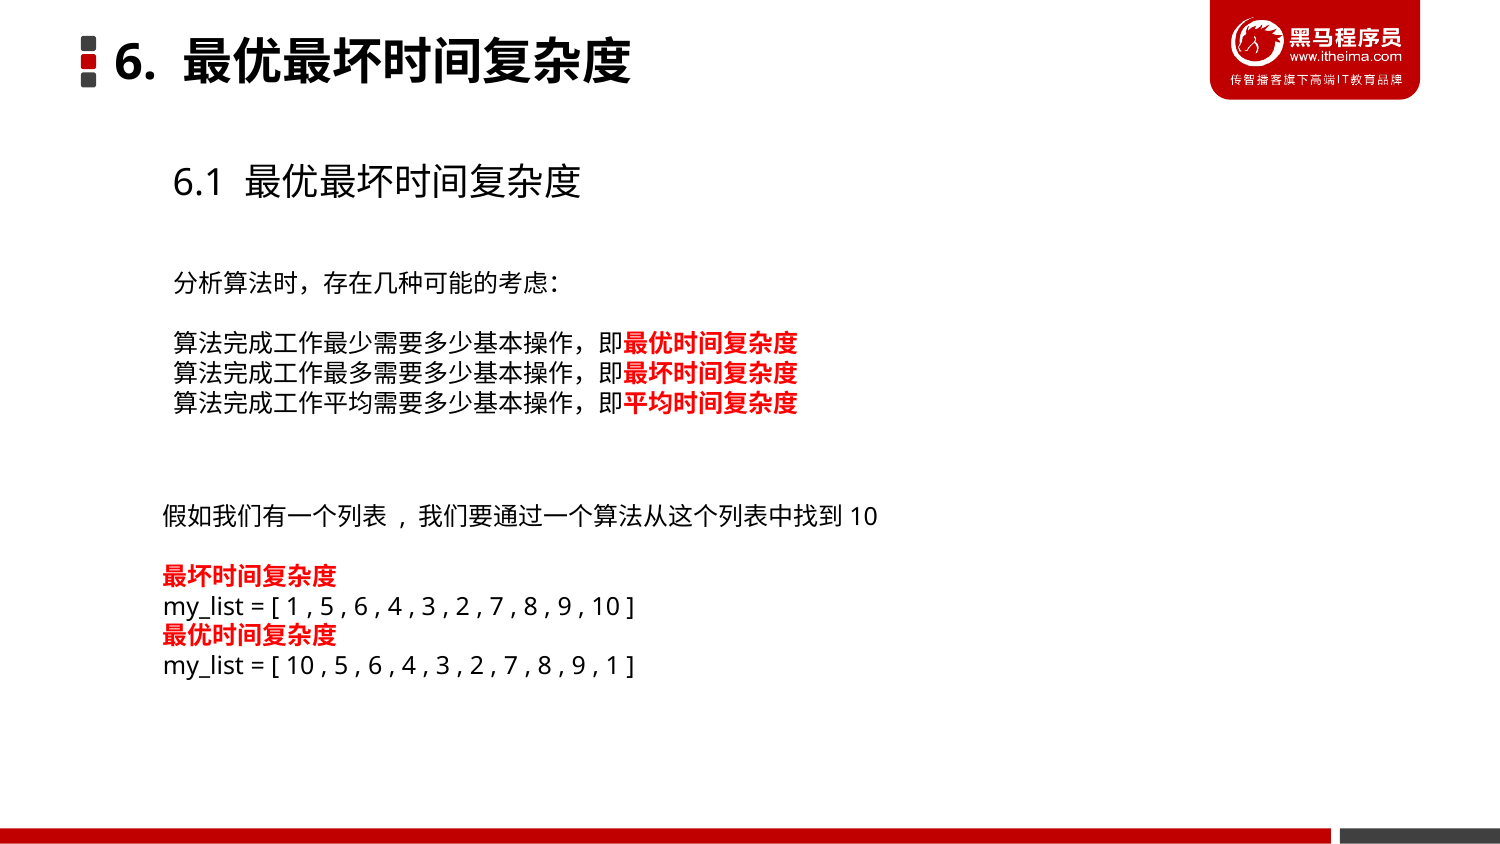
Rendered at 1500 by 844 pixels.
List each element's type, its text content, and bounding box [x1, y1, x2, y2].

text_box 分析算法时，存在几种可能的考虑： 算法完成工作最少需要多少基本操作，即最优时间复杂度 算法完成工作最多需要多少基本操作，即最坏时间复杂度 算法完成工作平均需要多少基本操作，即平均时间复杂度 [158, 260, 814, 455]
picture [1212, 8, 1421, 94]
text_box 6.1 最优最坏时间复杂度 [157, 150, 597, 255]
text_box 假如我们有一个列表 , 我们要通过一个算法从这个列表中找到10 最坏时间复杂度 my_list = [ 1 , 5 , 6 , 4 , 3 , 2 , 7 , 8 , 9 , 10 ] 最优时间复杂度 my_list = [ 10 , 5 , 6 , 4 , 3 , 2 , 7 , 8 , 9 , 1 ] [148, 492, 893, 718]
text_box 6. 最优最坏时间复杂度 [103, 0, 987, 130]
